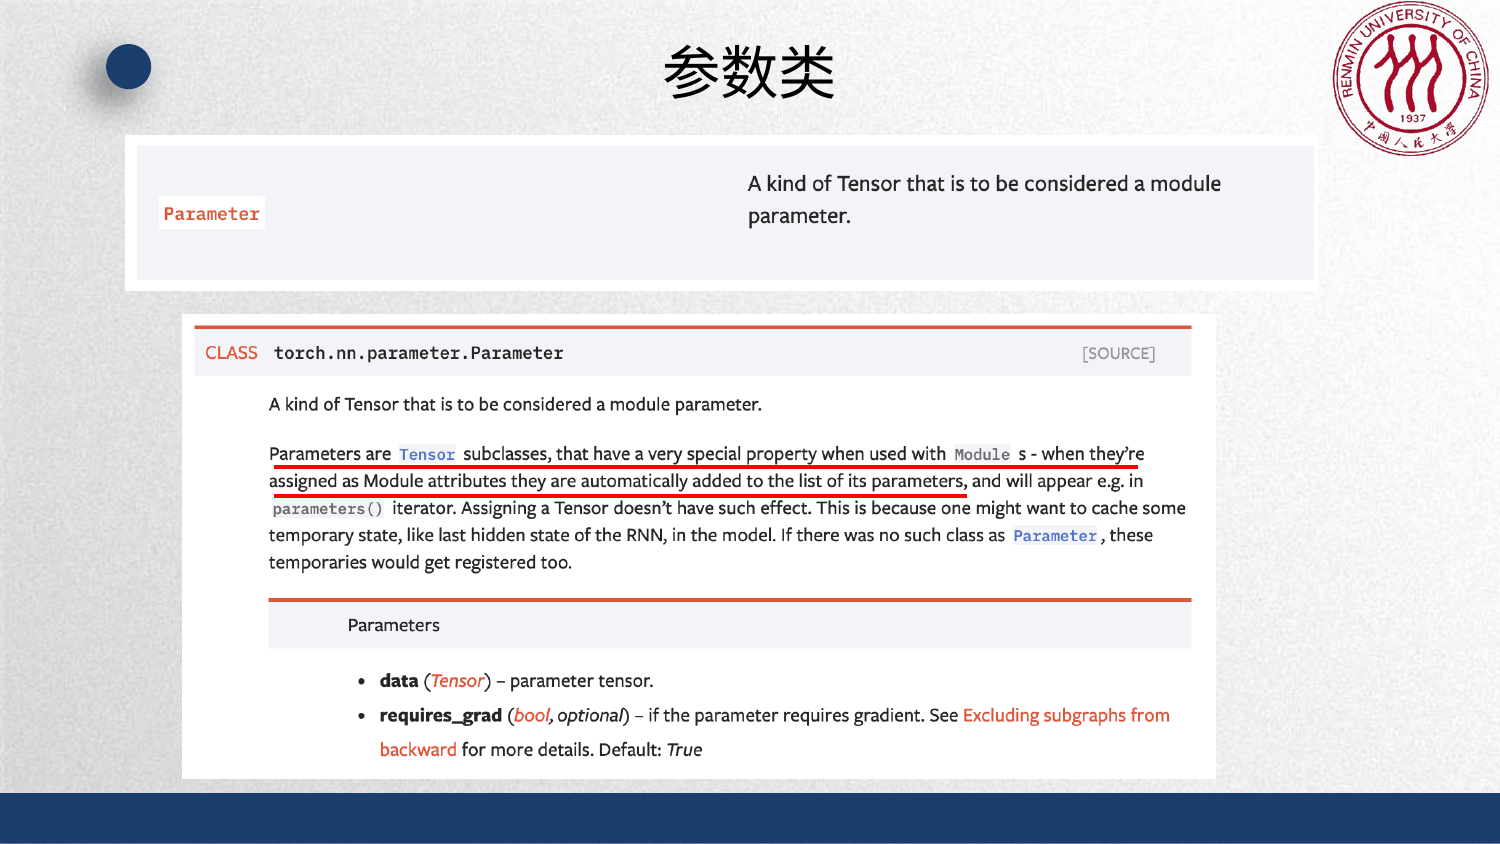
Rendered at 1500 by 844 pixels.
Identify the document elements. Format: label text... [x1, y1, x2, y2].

picture [0, 0, 1500, 793]
title 参数类 [75, 29, 1425, 112]
